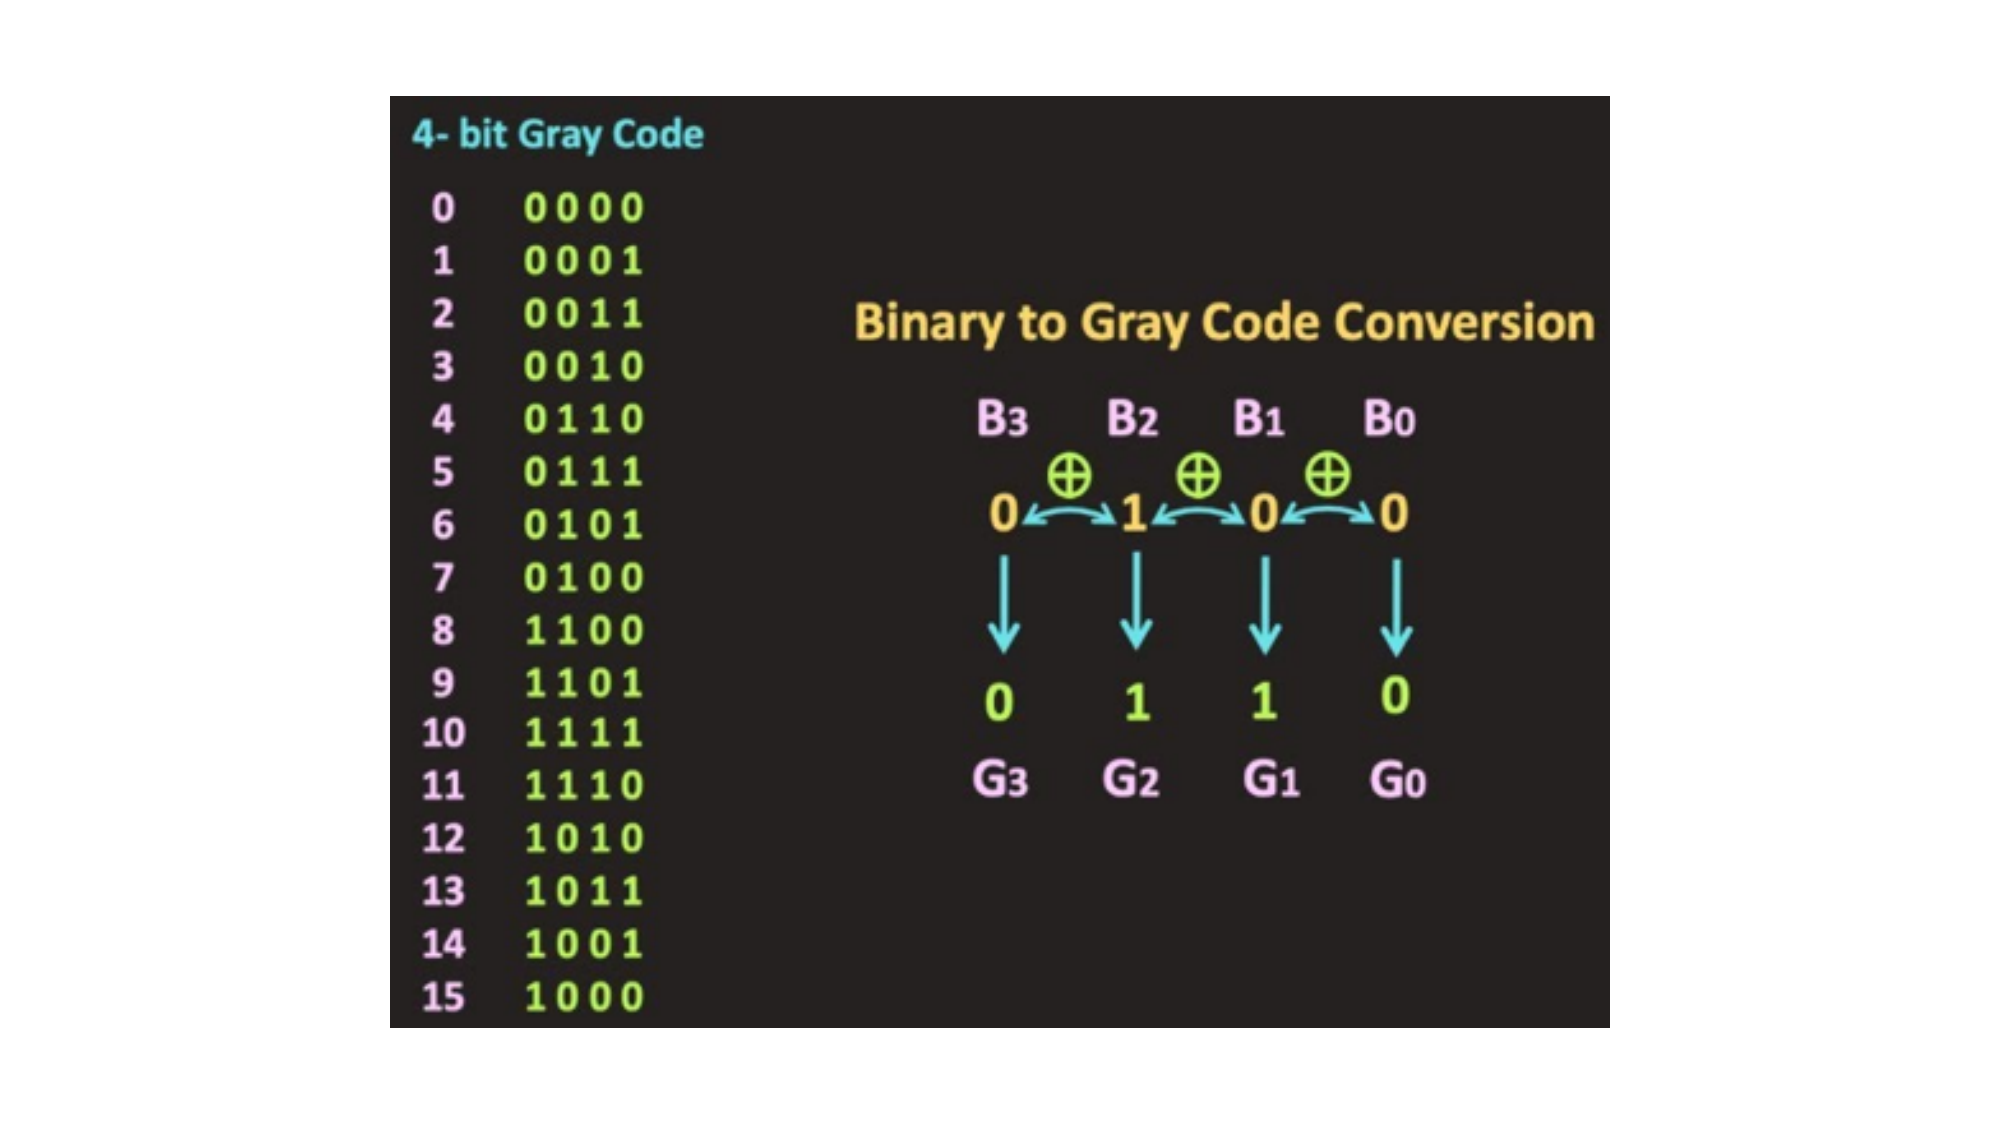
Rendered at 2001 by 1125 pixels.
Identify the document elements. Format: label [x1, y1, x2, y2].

picture [390, 96, 1610, 1028]
